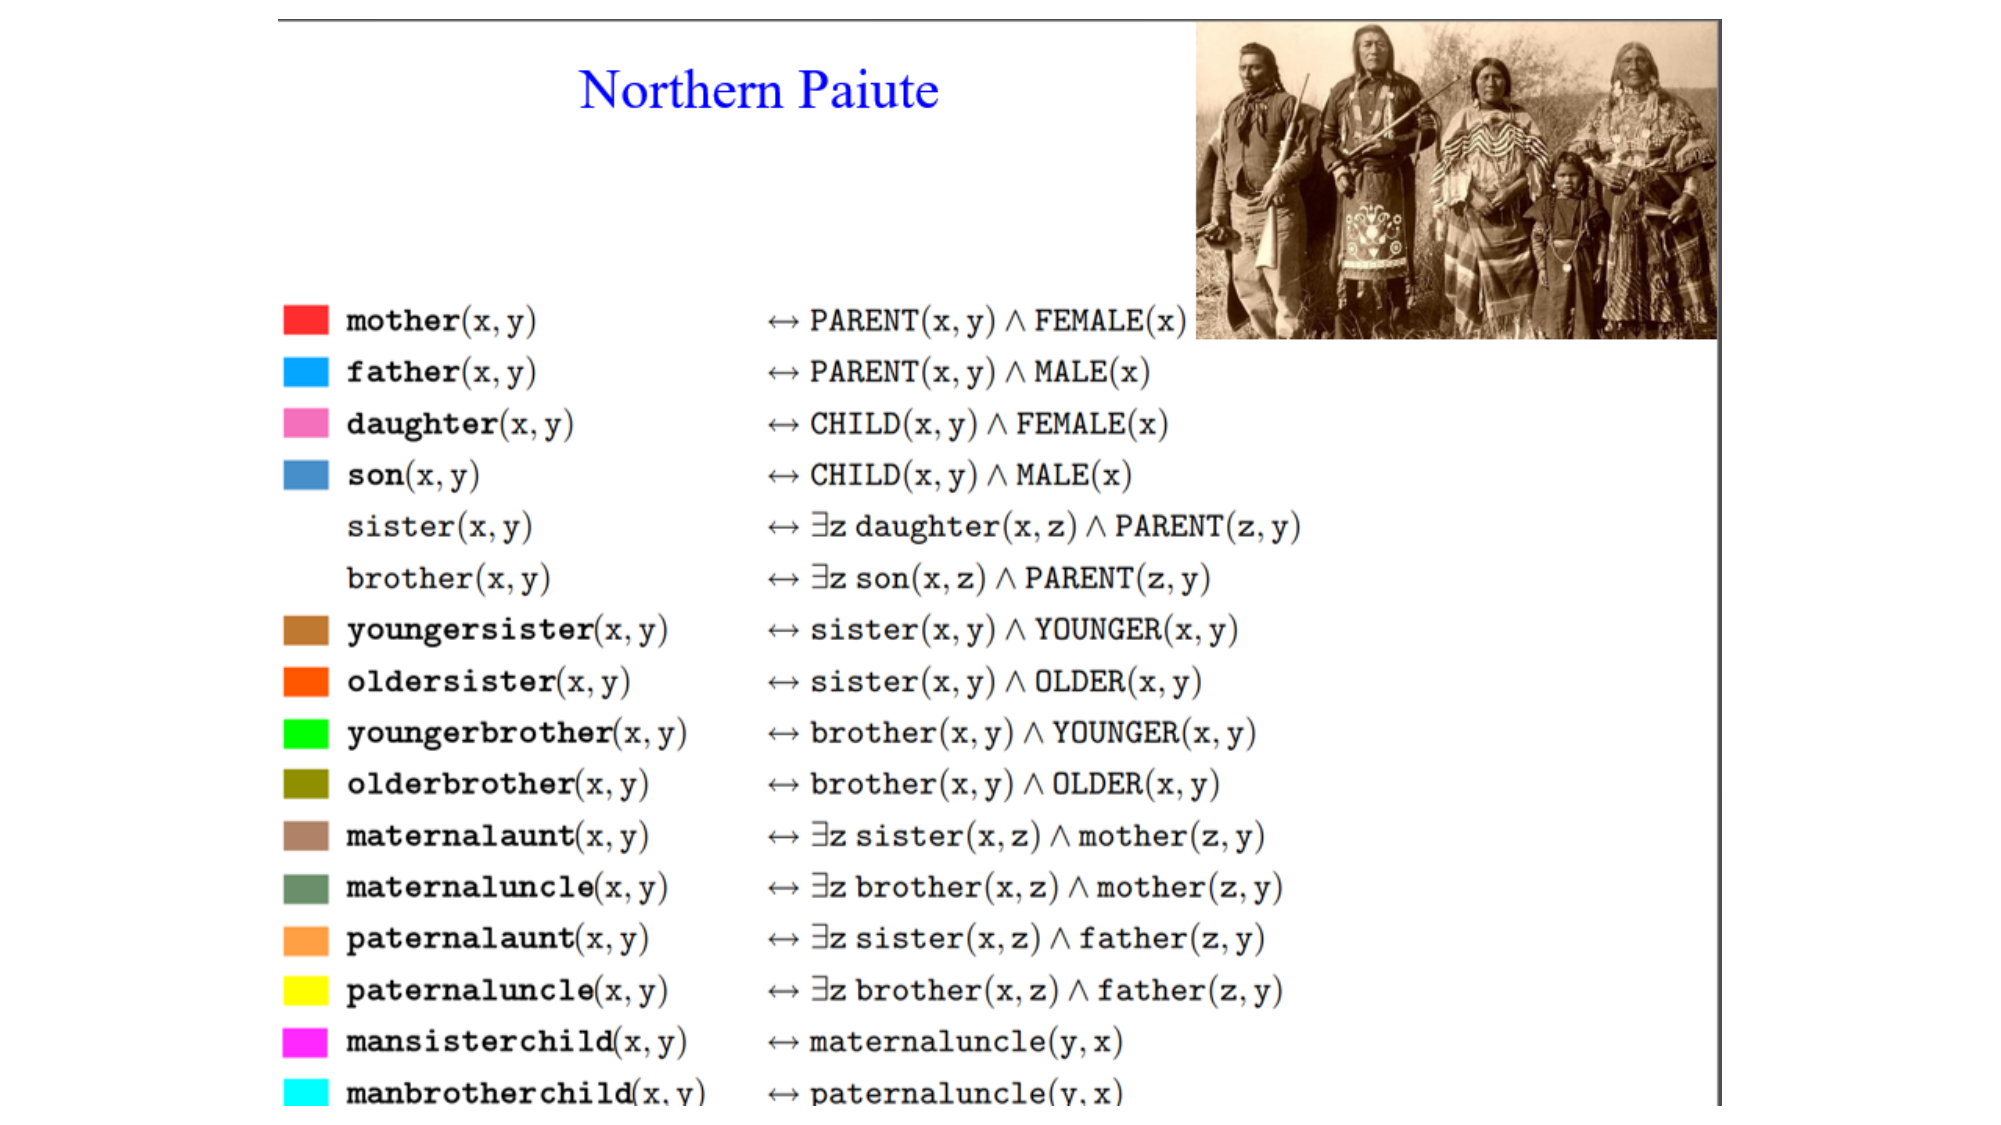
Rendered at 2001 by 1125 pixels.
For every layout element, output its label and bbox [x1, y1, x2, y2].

picture [278, 19, 1722, 1106]
